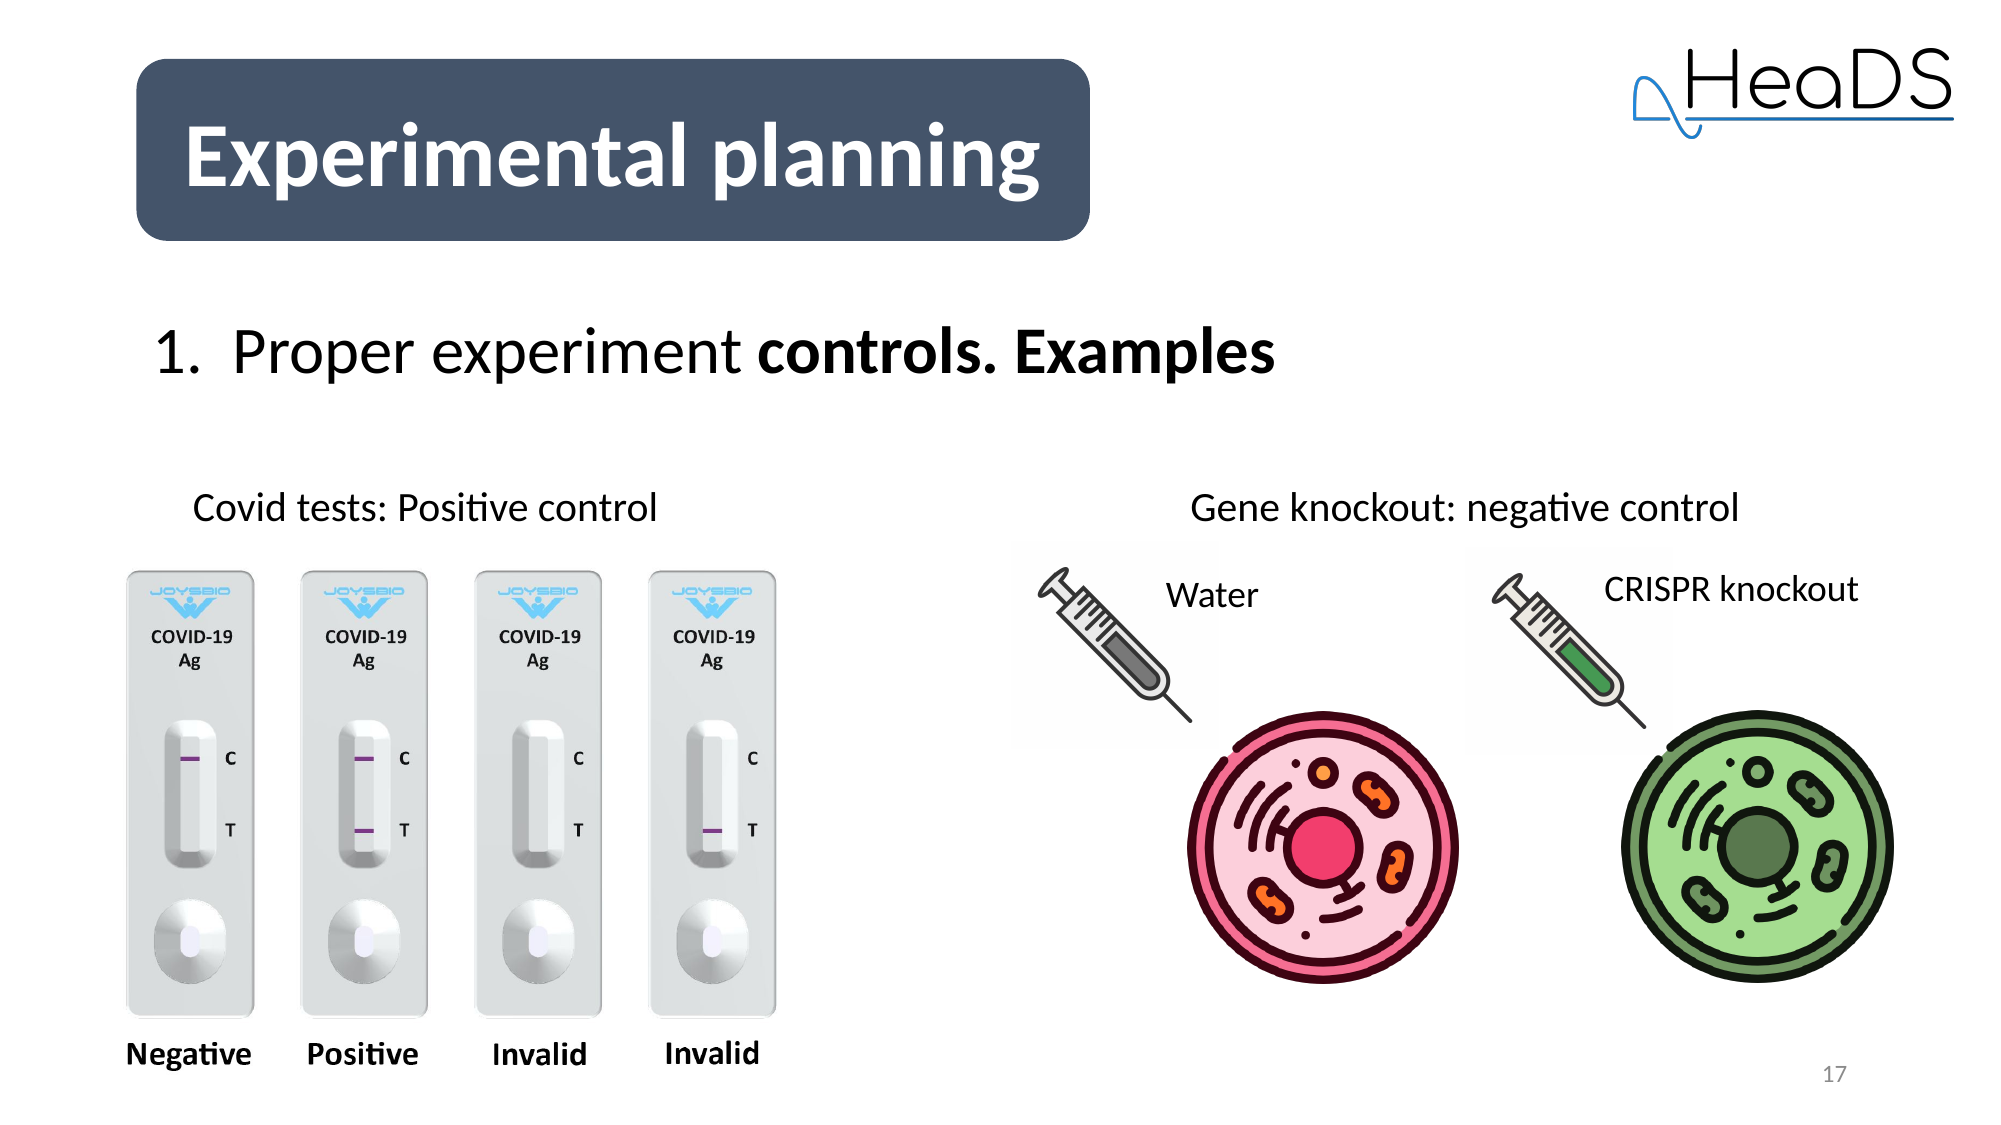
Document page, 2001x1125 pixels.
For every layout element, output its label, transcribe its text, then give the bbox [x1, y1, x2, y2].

picture [1633, 48, 1954, 139]
slide_number 17 [1412, 1042, 1863, 1103]
list 1. Proper experiment controls. Examples [137, 299, 1863, 1014]
text_box Experimental planning [136, 58, 1090, 241]
text_box Gene knockout: negative control [1175, 472, 1756, 538]
picture [1011, 541, 1459, 984]
text_box CRISPR knockout [1673, 556, 1875, 617]
picture [1465, 547, 1894, 983]
picture [83, 537, 819, 1125]
text_box Water [1219, 562, 1275, 622]
text_box Covid tests: Positive control [178, 472, 674, 537]
